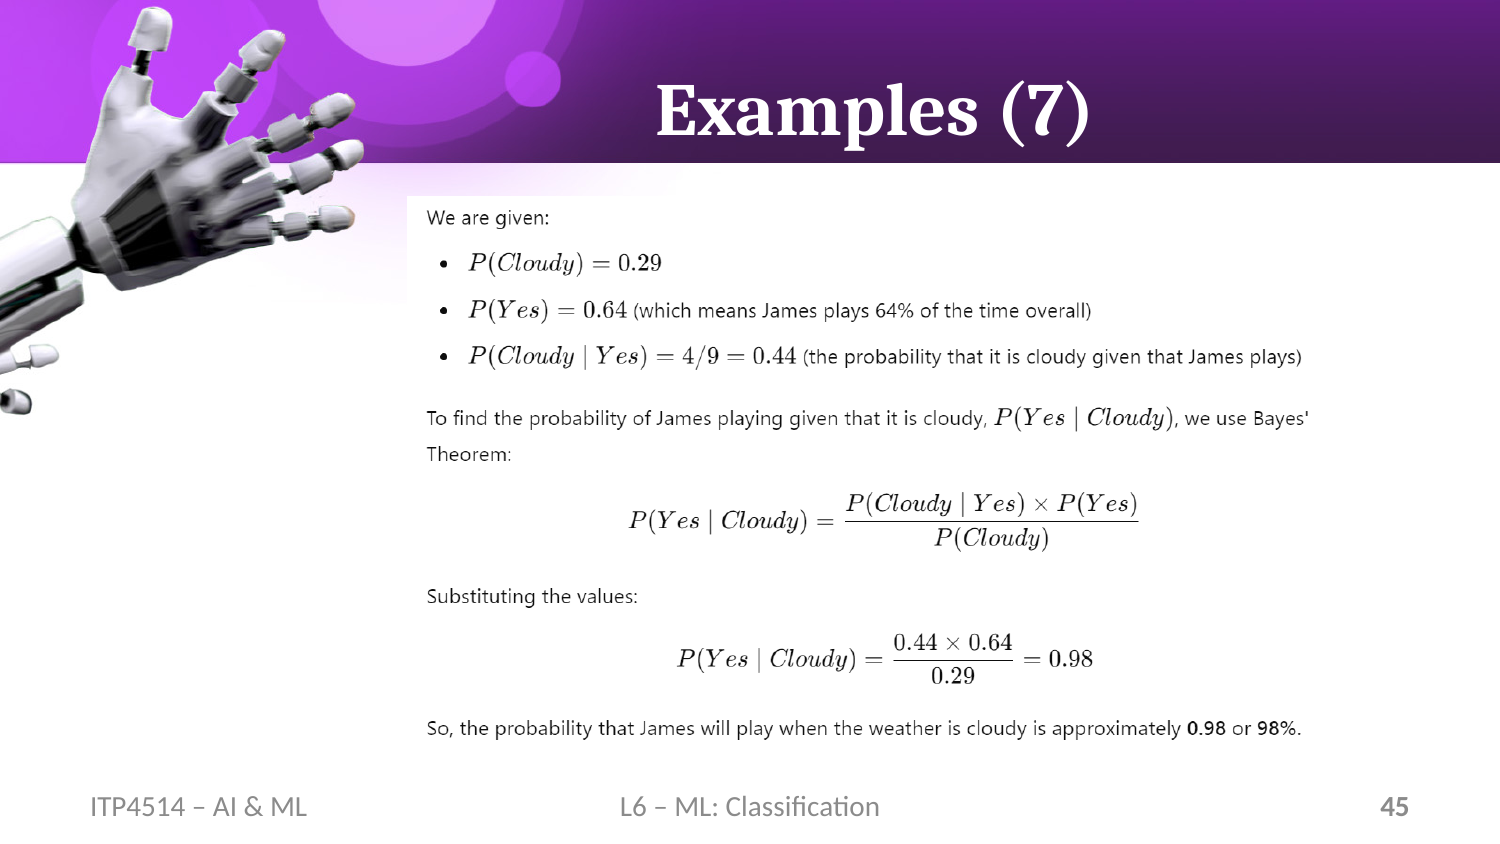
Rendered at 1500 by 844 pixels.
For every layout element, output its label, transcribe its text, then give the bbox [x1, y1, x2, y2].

slide_number 45 [1200, 782, 1425, 827]
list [406, 196, 1344, 773]
picture [0, 0, 1500, 844]
title Examples (7) [349, 46, 1402, 166]
slide_number ITP4514 – AI & ML [75, 782, 325, 827]
footer L6 – ML: Classification [449, 782, 1051, 827]
